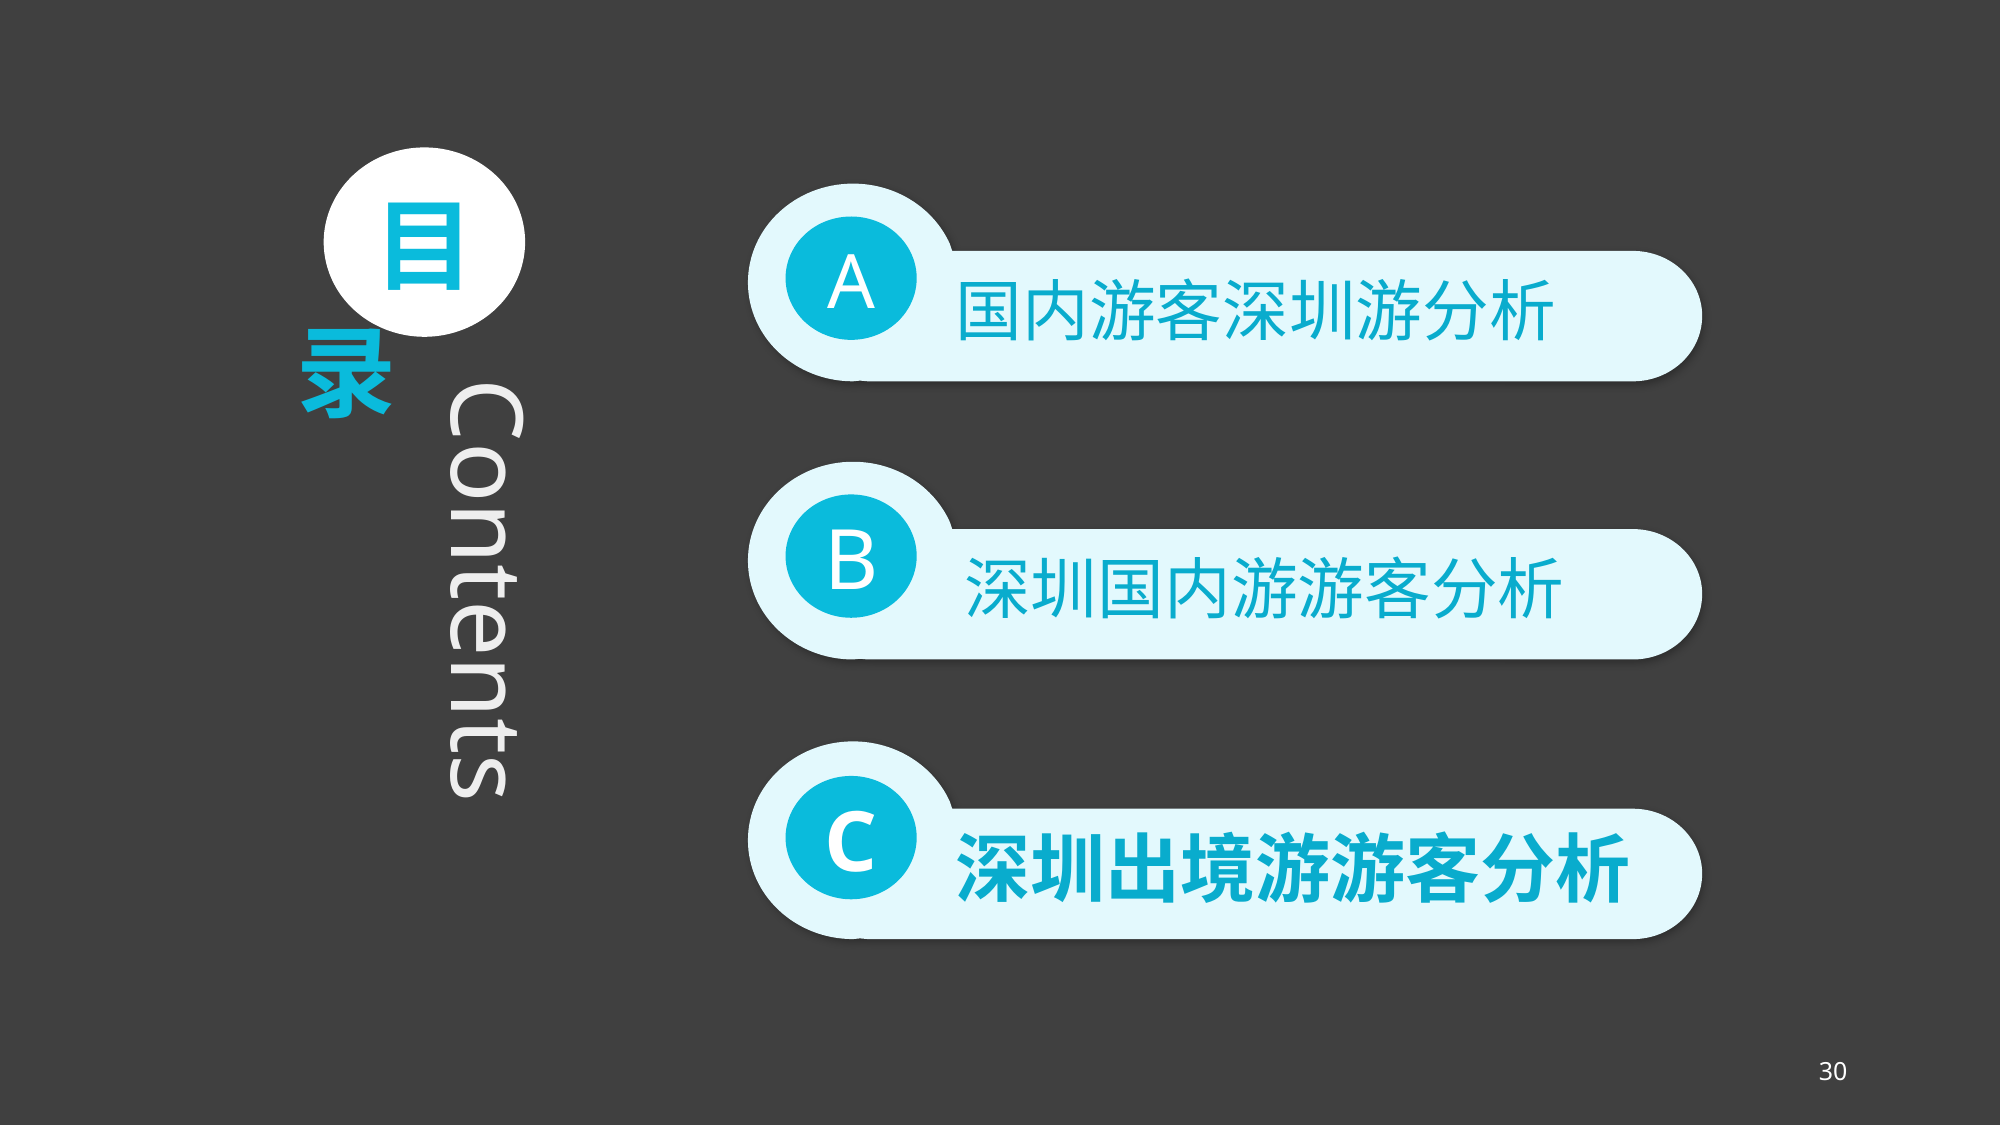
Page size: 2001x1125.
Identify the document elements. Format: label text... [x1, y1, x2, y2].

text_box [258, 147, 1703, 940]
slide_number 30 [1412, 1042, 1863, 1103]
